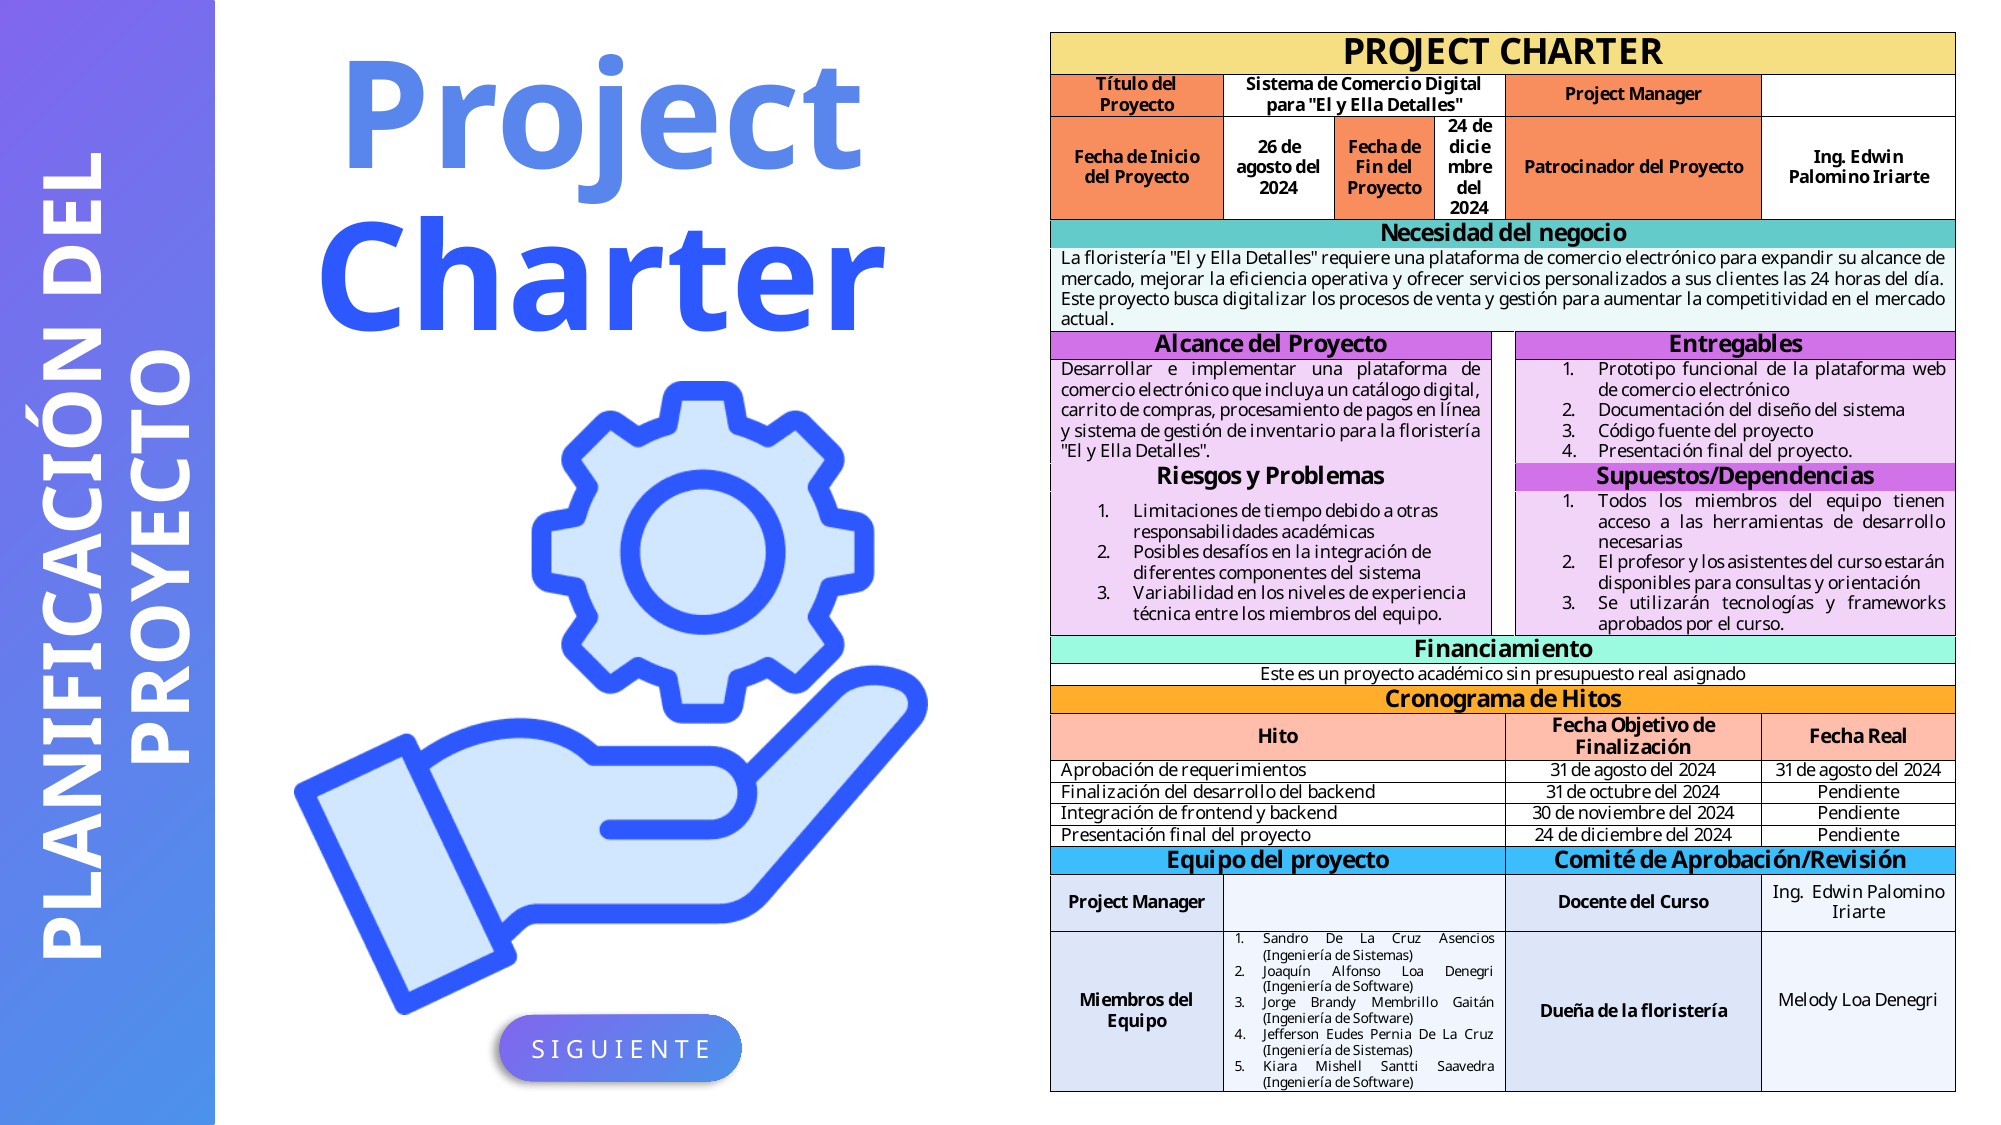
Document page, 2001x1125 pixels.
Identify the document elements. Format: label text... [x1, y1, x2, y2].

text_box SIGUIENTE [498, 1015, 743, 1083]
text_box Project Charter [252, 31, 989, 468]
text_box [0, 0, 216, 1125]
picture [1049, 31, 1957, 1110]
picture [293, 381, 928, 1015]
text_box PLANIFICACIÓN DEL PROYECTO [24, 122, 215, 994]
